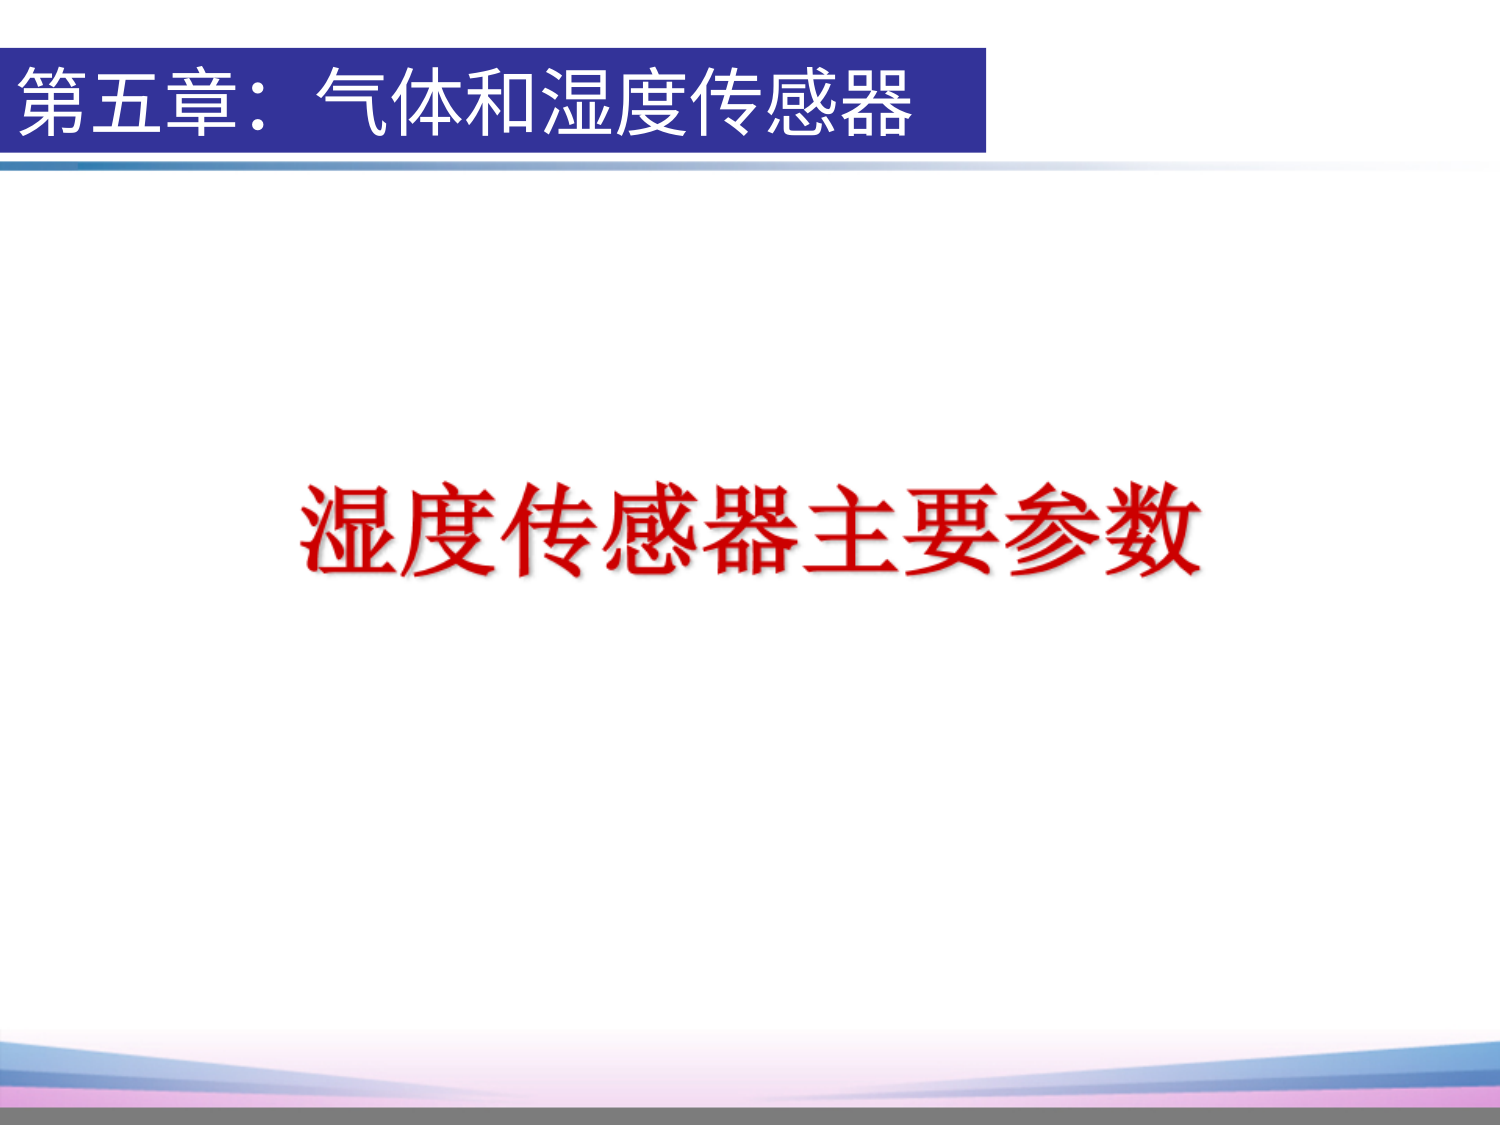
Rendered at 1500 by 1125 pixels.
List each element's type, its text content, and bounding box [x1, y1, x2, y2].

text_box 第五章：气体和湿度传感器 [0, 47, 987, 153]
picture [0, 0, 1500, 1125]
